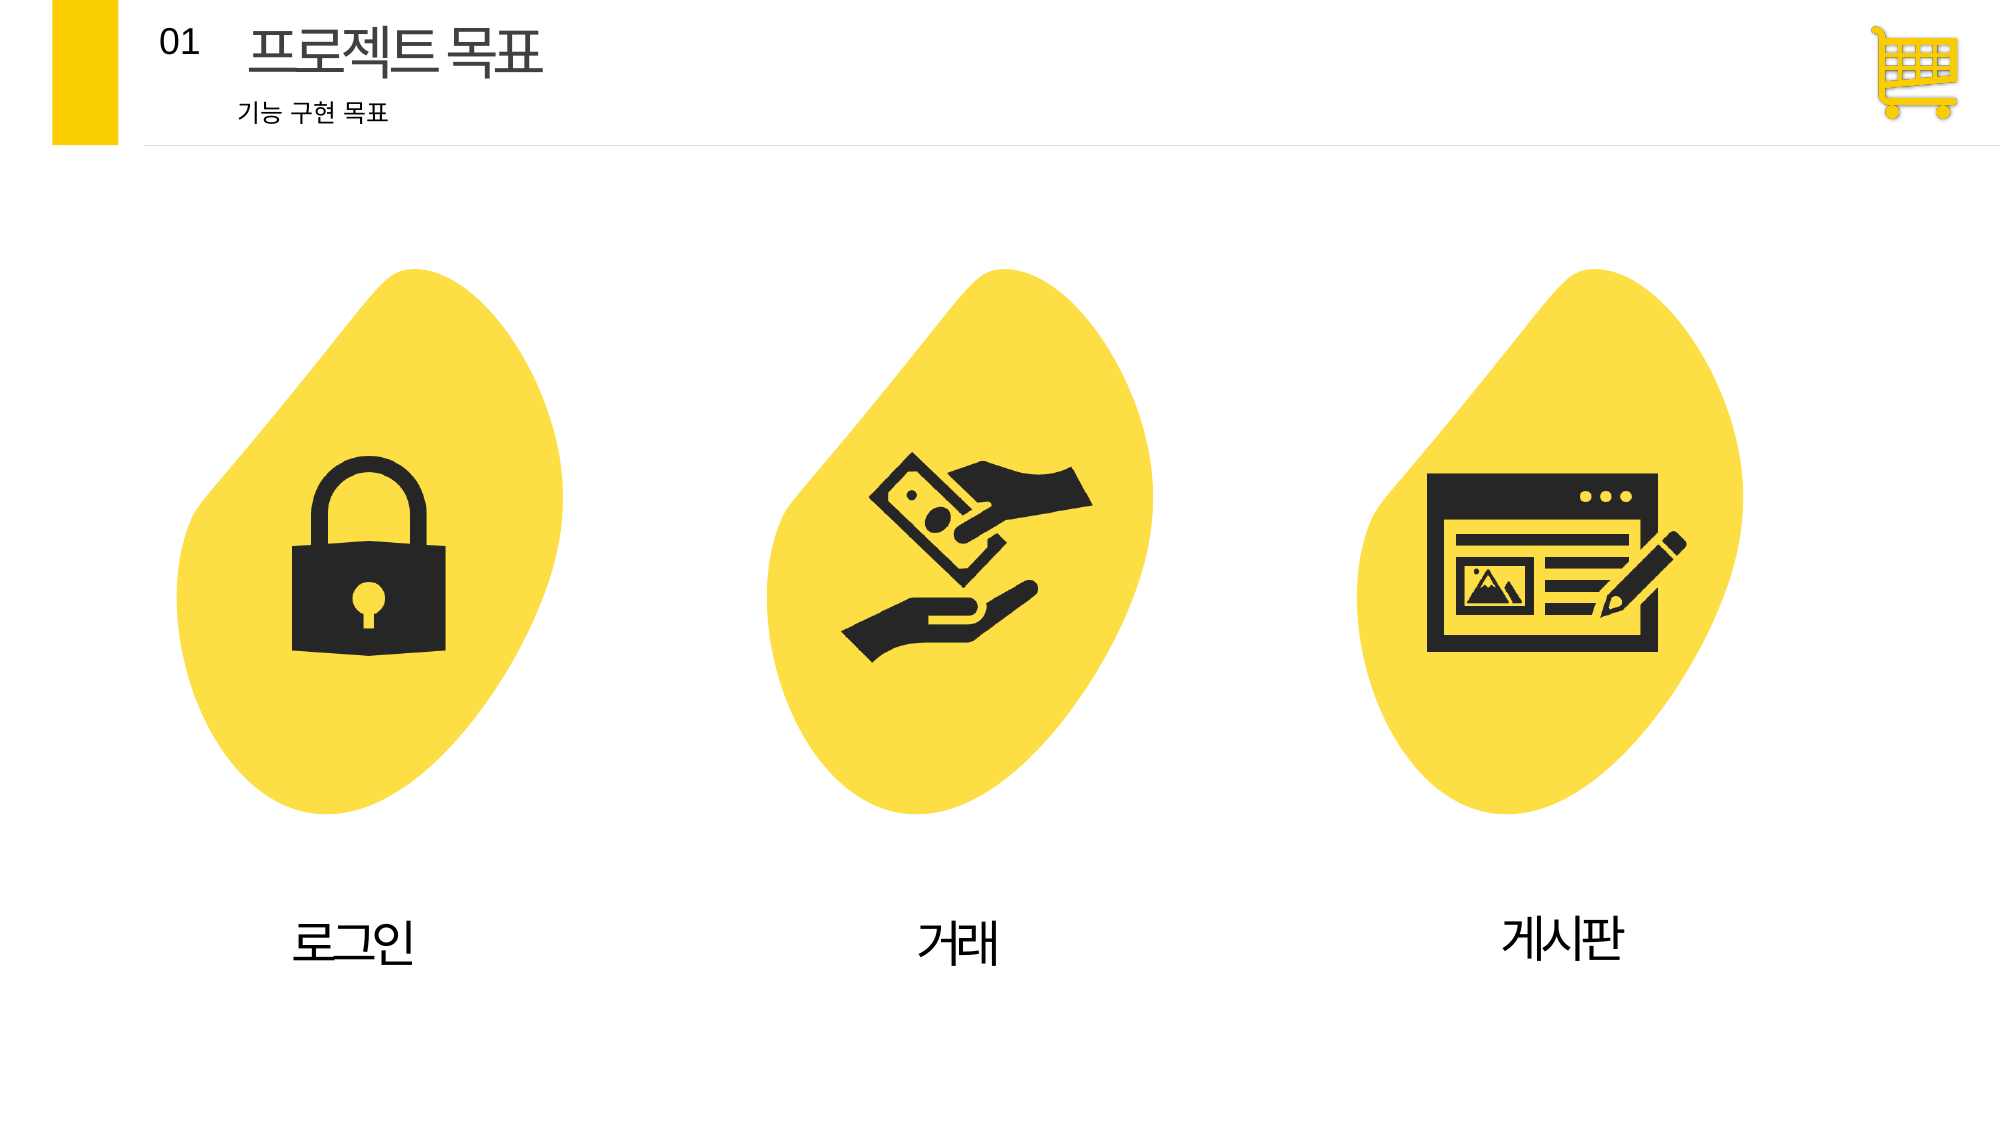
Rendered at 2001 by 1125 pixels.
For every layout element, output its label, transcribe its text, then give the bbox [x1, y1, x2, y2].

picture [835, 424, 1098, 687]
text_box [176, 459, 497, 815]
text_box [1356, 462, 1668, 815]
text_box 로그인 [276, 905, 433, 980]
text_box [857, 269, 1154, 670]
text_box 기능 구현 목표 [223, 89, 405, 135]
text_box [266, 269, 563, 683]
text_box [51, 0, 119, 146]
text_box 게시판 [1486, 900, 1642, 976]
text_box [1447, 269, 1744, 663]
picture [237, 424, 500, 687]
text_box 거래 [901, 905, 1017, 980]
picture [1415, 424, 1692, 701]
text_box 프로젝트 목표 [231, 8, 562, 94]
text_box [766, 450, 1087, 815]
text_box 01 [144, 9, 216, 70]
picture [1862, 17, 1973, 128]
